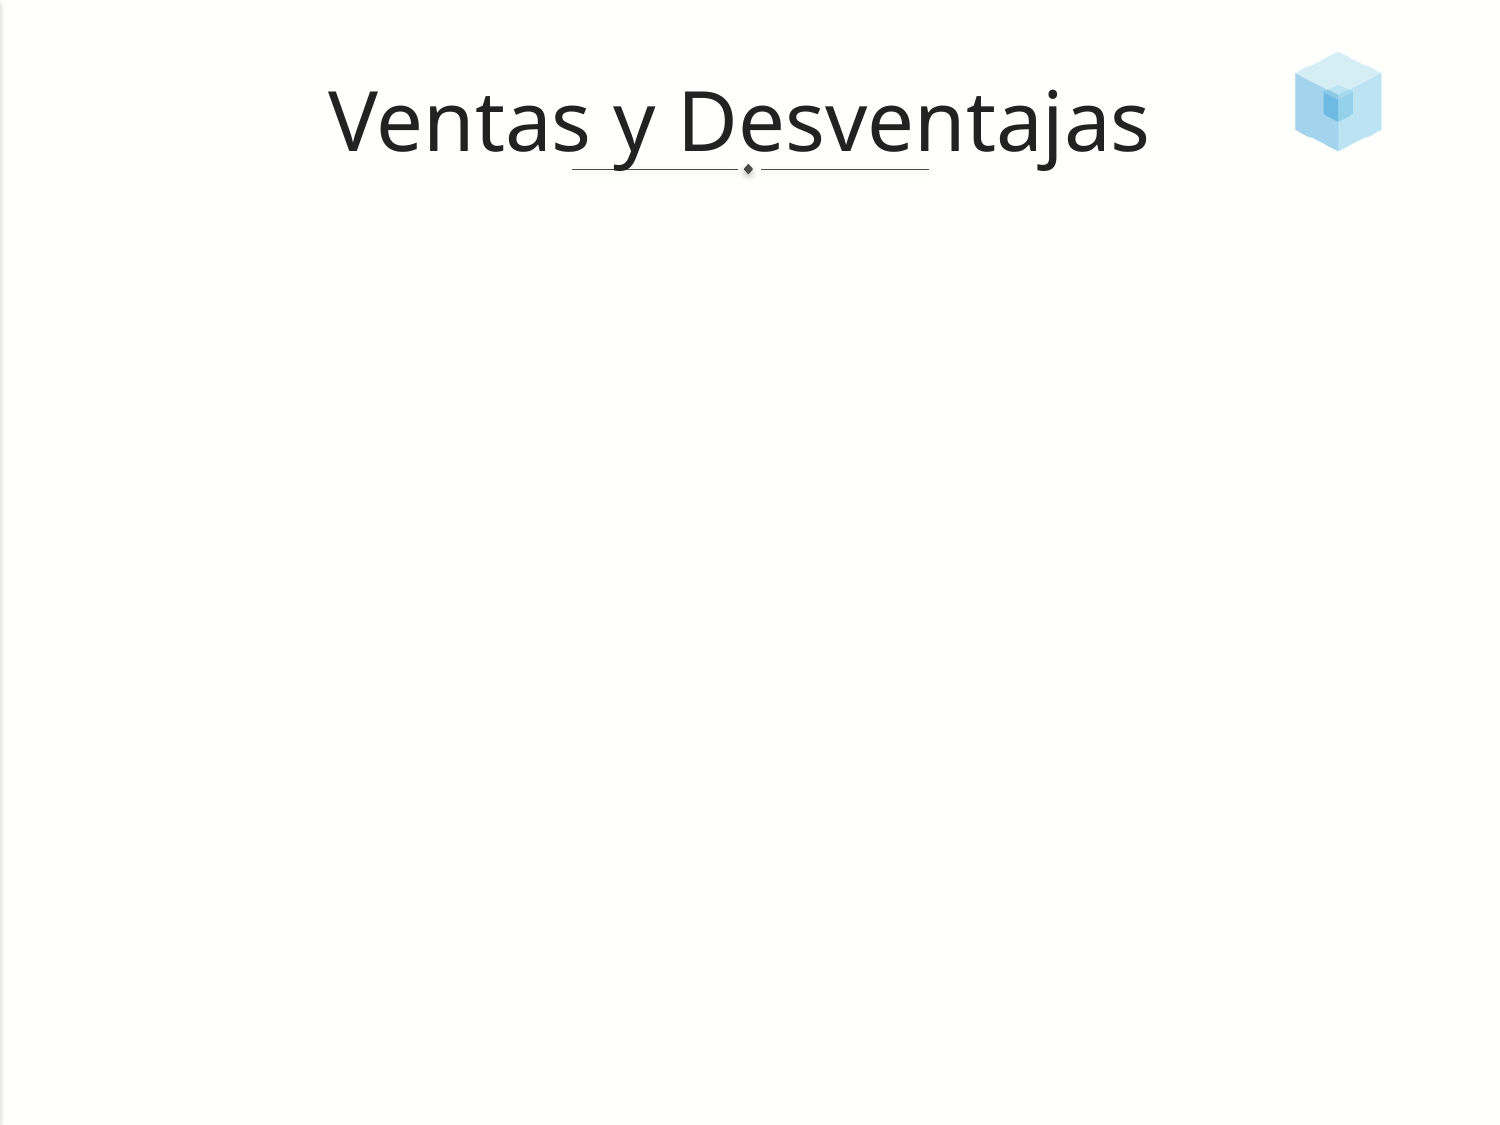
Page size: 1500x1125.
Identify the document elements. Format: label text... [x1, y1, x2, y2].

picture [1271, 28, 1406, 160]
title Ventas y Desventajas [280, 71, 1222, 165]
